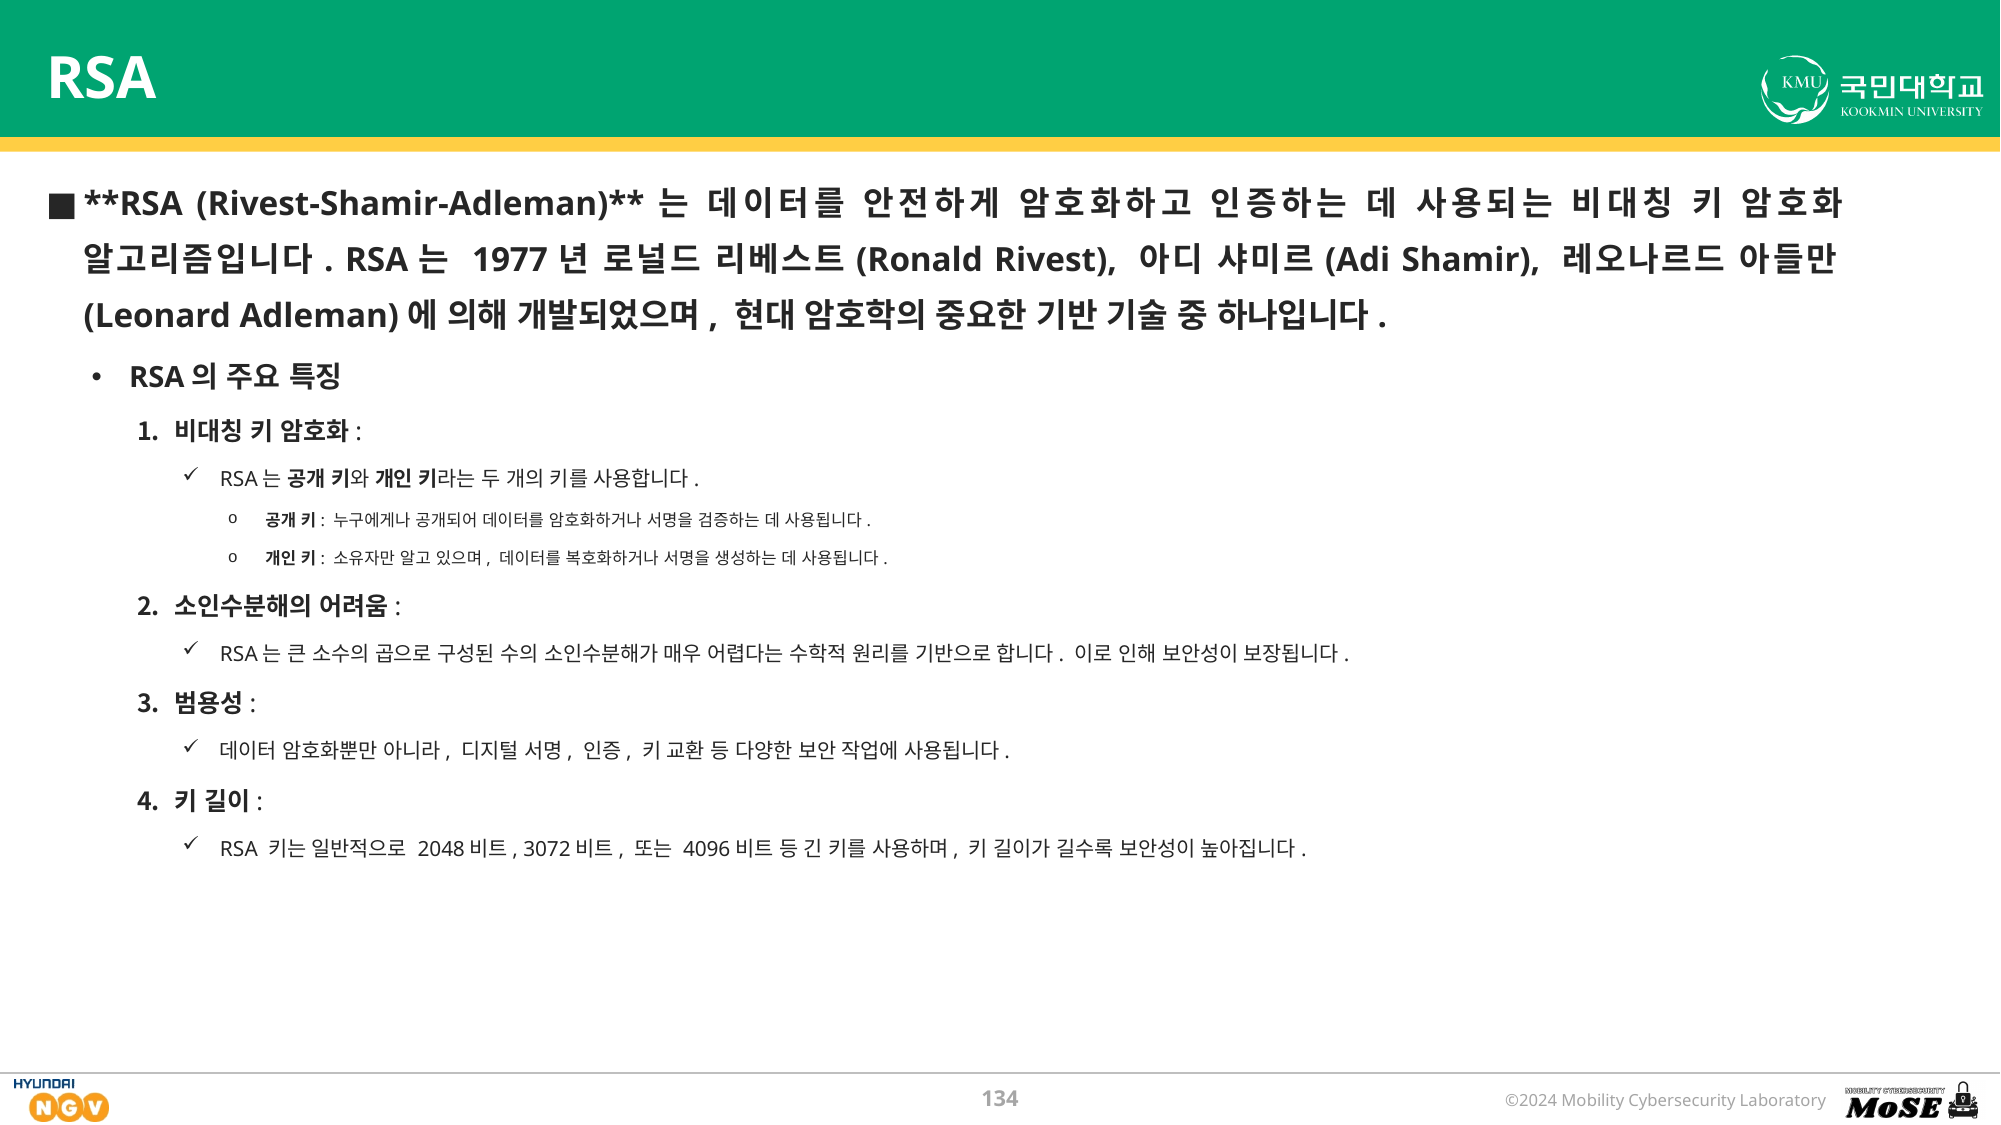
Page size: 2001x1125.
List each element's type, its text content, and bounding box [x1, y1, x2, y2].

list **RSA (Rivest-Shamir-Adleman)**는 데이터를 안전하게 암호화하고 인증하는 데 사용되는 비대칭 키 암호화 알고리즘입니다. RSA는 1977년 로널드 리베스트(Ronald Rivest), 아디 샤미르(Adi Shamir), 레오나르드 아들만(Leonard Adleman)에 의해 개발되었으며, 현대 암호학의 중요한 기반 기술 중 하나입니다. RSA의 주요 특징 비대칭 키 암호화: RSA는 공개 키와 개인 키라는 두 개의 키를 사용합니다. 공개 키: 누구에게나 공개되어 데이터를 암호화하거나 서명을 검증하는 데 사용됩니다. 개인 키: 소유자만 알고 있으며, 데이터를 복호화하거나 서명을 생성하는 데 사용됩니다. 소인수분해의 어려움: RSA는 큰 소수의 곱으로 구성된 수의 소인수분해가 매우 어렵다는 수학적 원리를 기반으로 합니다. 이로 인해 보안성이 보장됩니다. 범용성: 데이터 암호화뿐만 아니라, 디지털 서명, 인증, 키 교환 등 다양한 보안 작업에 사용됩니다. 키 길이: RSA 키는 일반적으로 2048비트, 3072비트, 또는 4096비트 등 긴 키를 사용하며, 키 길이가 길수록 보안성이 높아집니다. [31, 158, 1861, 1028]
picture [1841, 1080, 1986, 1120]
title RSA [31, 10, 1744, 148]
picture [14, 1079, 109, 1122]
